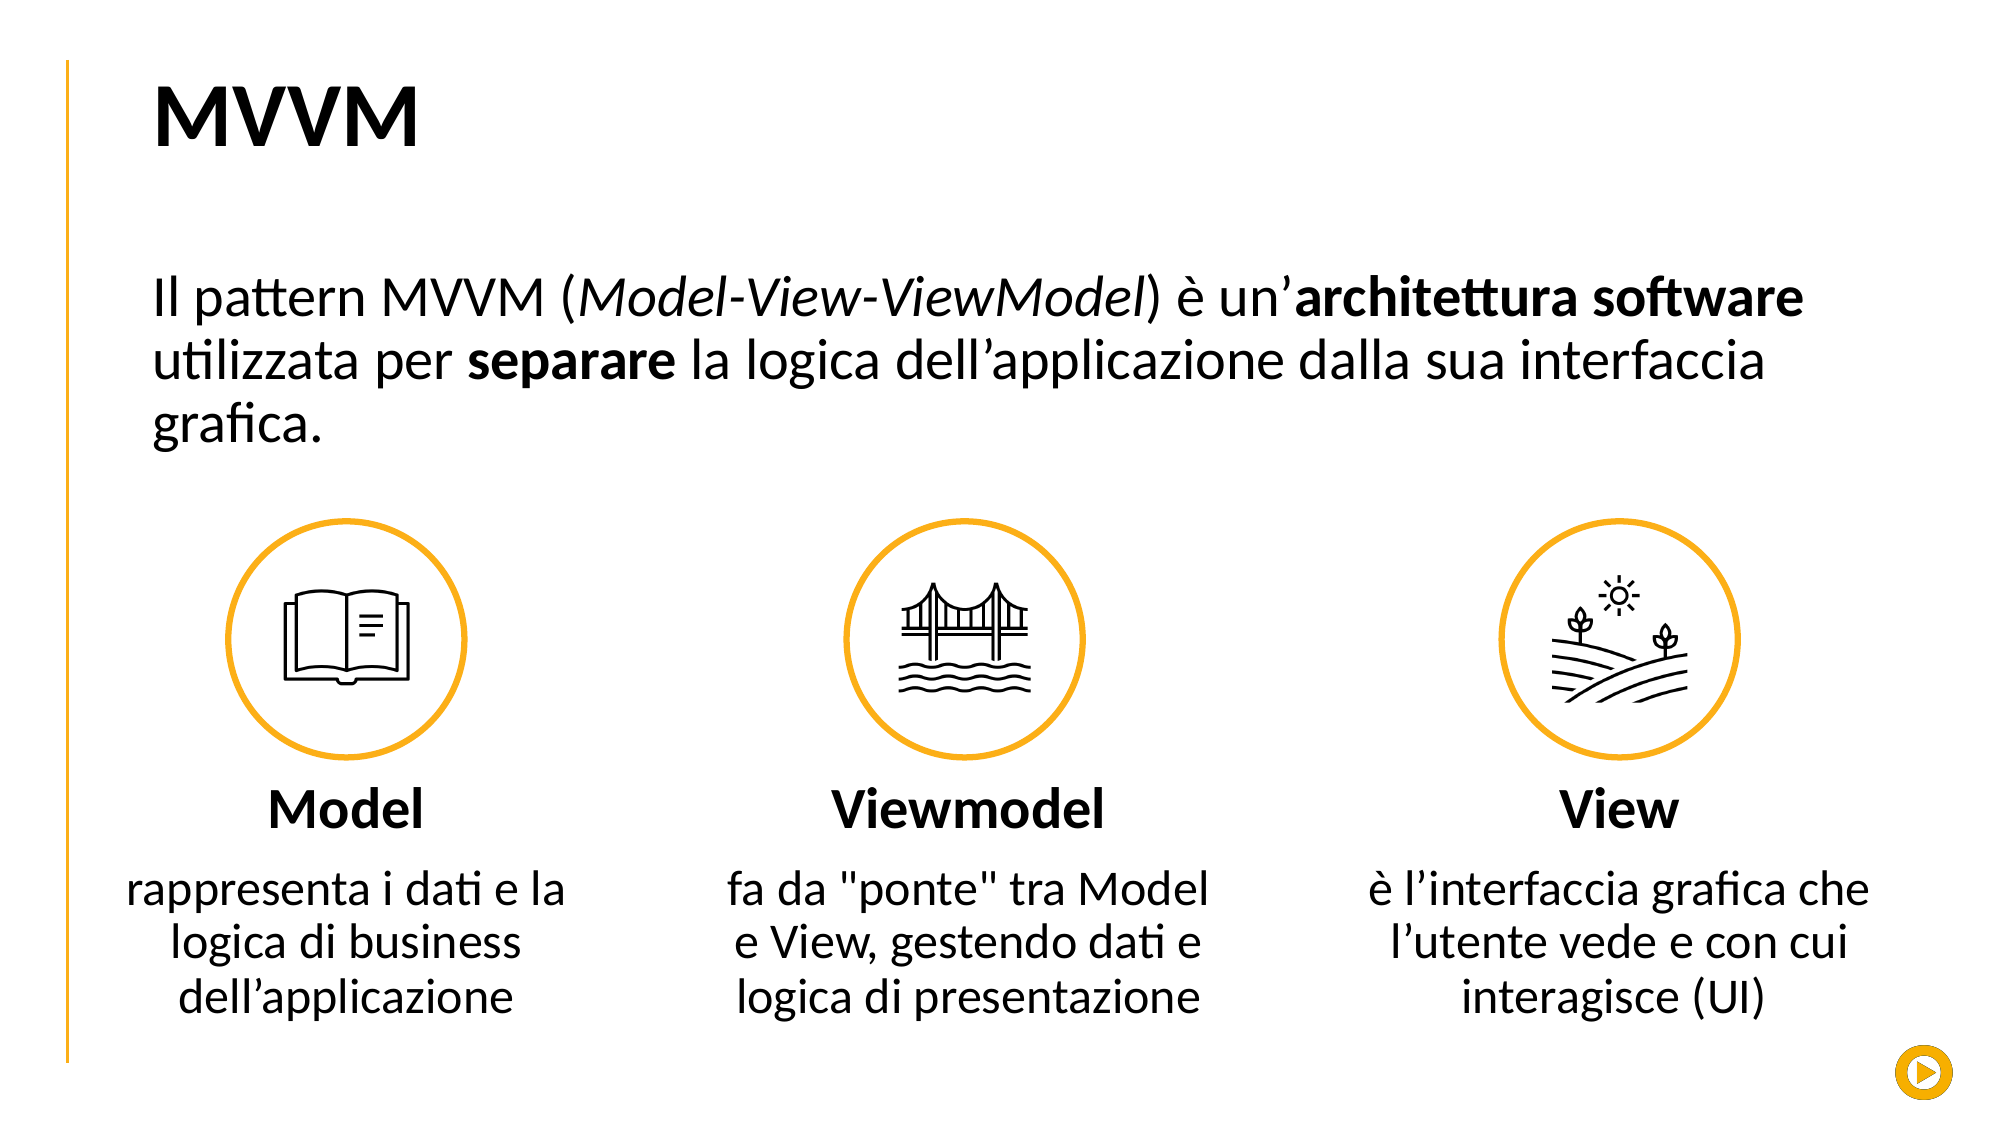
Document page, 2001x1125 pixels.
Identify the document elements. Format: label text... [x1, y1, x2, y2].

text_box [1501, 521, 1738, 758]
picture [271, 564, 422, 715]
picture [889, 551, 1040, 702]
picture [1544, 564, 1695, 715]
picture [1892, 1042, 1955, 1103]
list Model rappresenta i dati e la logica di business dell’applicazione [75, 770, 618, 1054]
text_box [846, 521, 1083, 758]
list View è l’interfaccia grafica che l’utente vede e con cui interagisce (UI) [1348, 770, 1891, 1054]
list Il pattern MVVM (Model-View-ViewModel) è un’architettura software utilizzata per separare la logica dell’applicazione dalla sua interfaccia grafica. [137, 258, 1924, 468]
title MVVM [137, 59, 1924, 178]
list Viewmodel fa da "ponte" tra Model e View, gestendo dati e logica di presentazione [697, 770, 1240, 1034]
text_box [228, 521, 465, 758]
